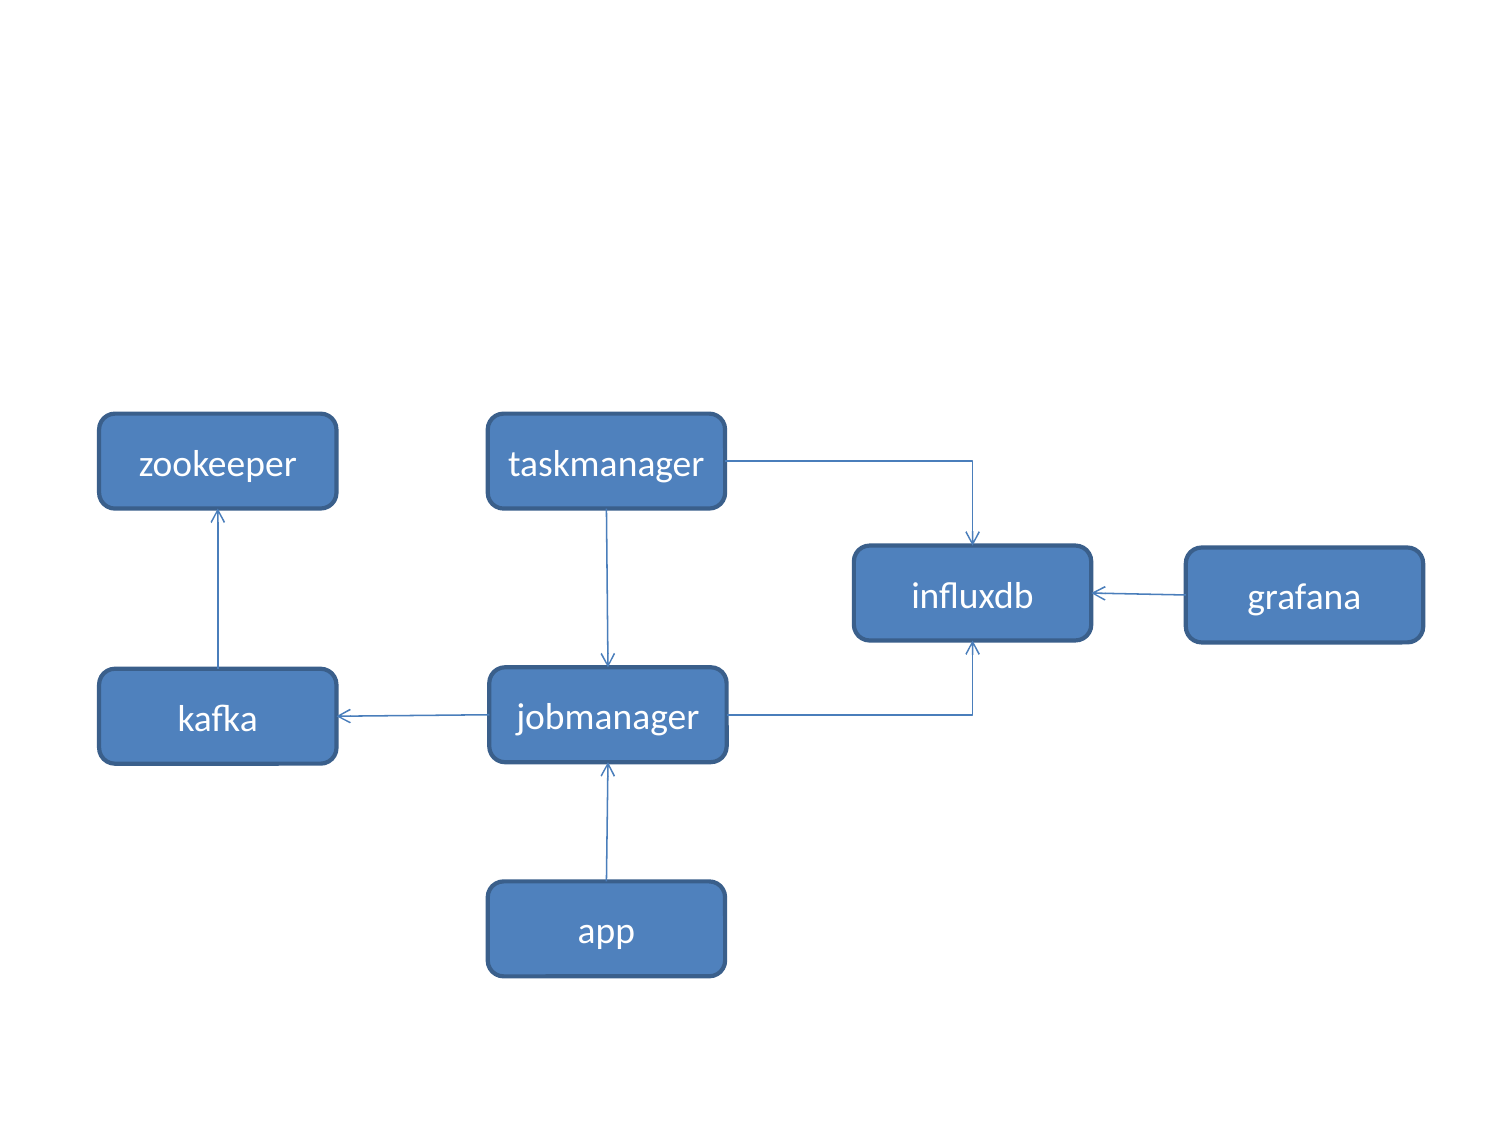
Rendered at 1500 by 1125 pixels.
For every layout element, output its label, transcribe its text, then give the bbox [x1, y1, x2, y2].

text_box taskmanager [485, 411, 728, 511]
text_box kafka [96, 666, 339, 766]
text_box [726, 640, 973, 716]
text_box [724, 460, 973, 546]
text_box zookeeper [96, 411, 339, 511]
text_box jobmanager [487, 665, 729, 765]
text_box influxdb [851, 543, 1094, 643]
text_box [1091, 592, 1187, 596]
text_box grafana [1183, 545, 1426, 645]
text_box app [485, 879, 728, 979]
